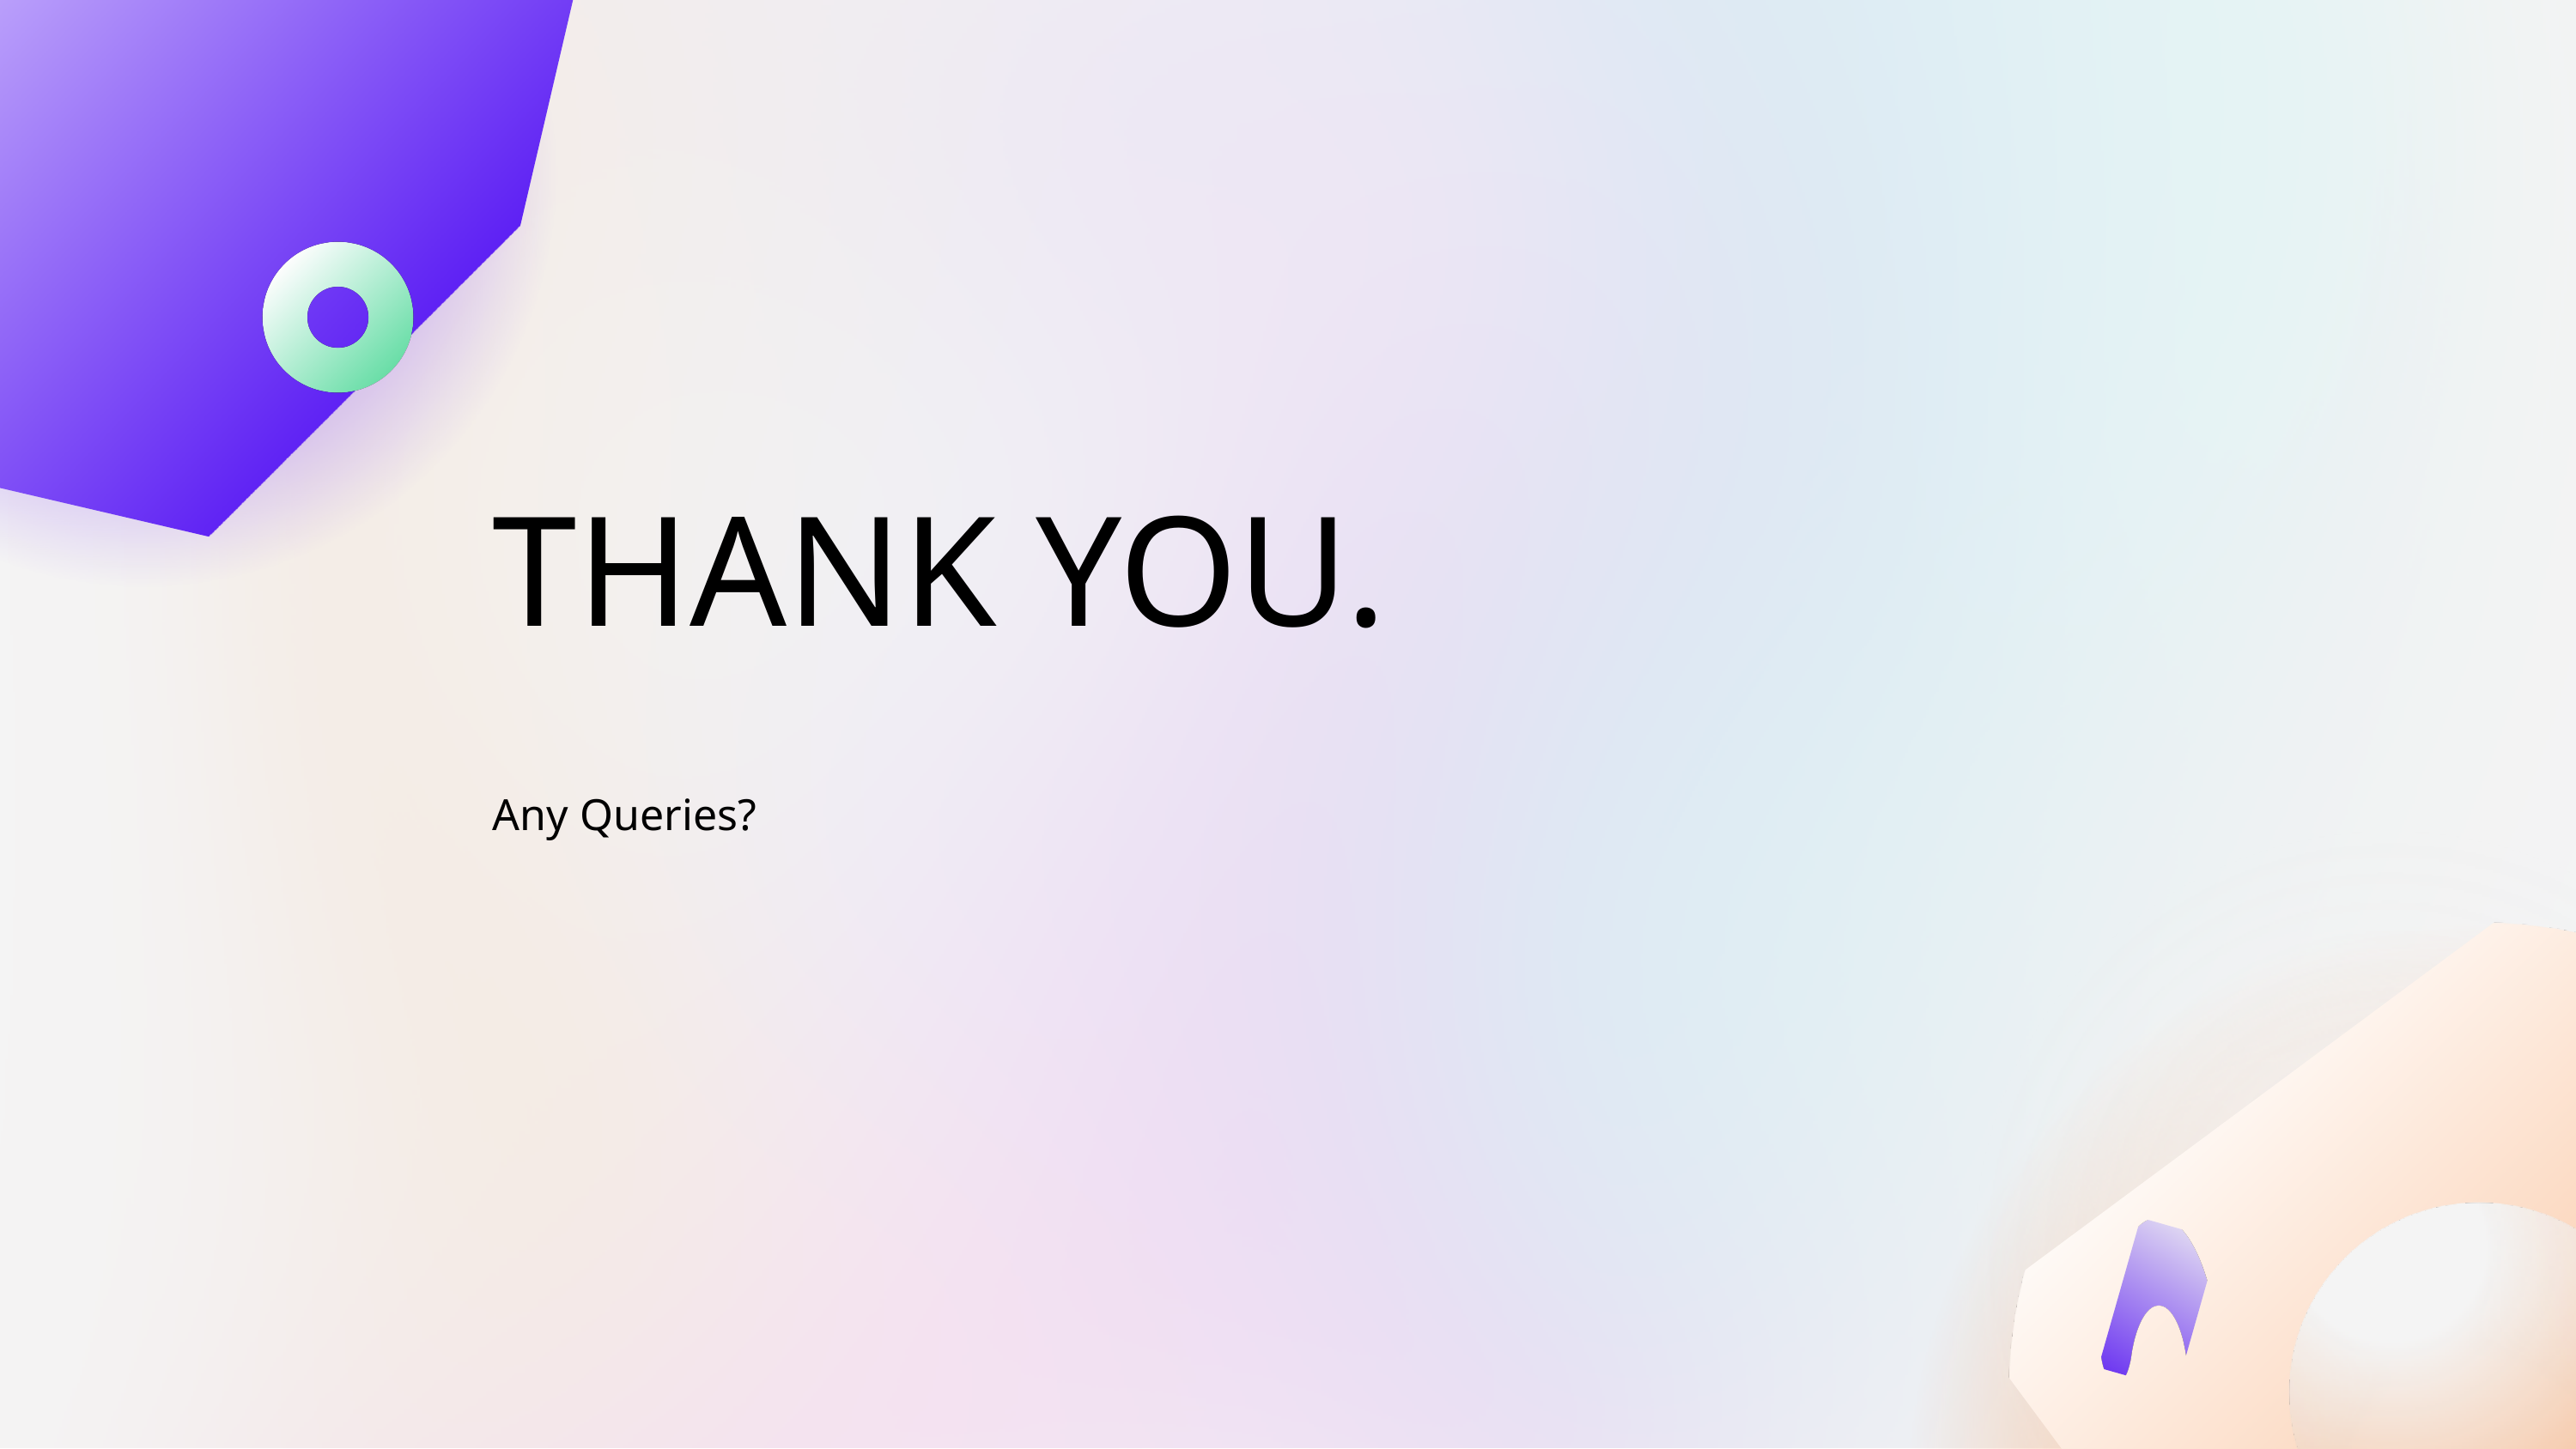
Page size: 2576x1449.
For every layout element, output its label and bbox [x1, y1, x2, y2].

text_box [1495, 400, 2432, 1050]
picture [0, 0, 2576, 1448]
